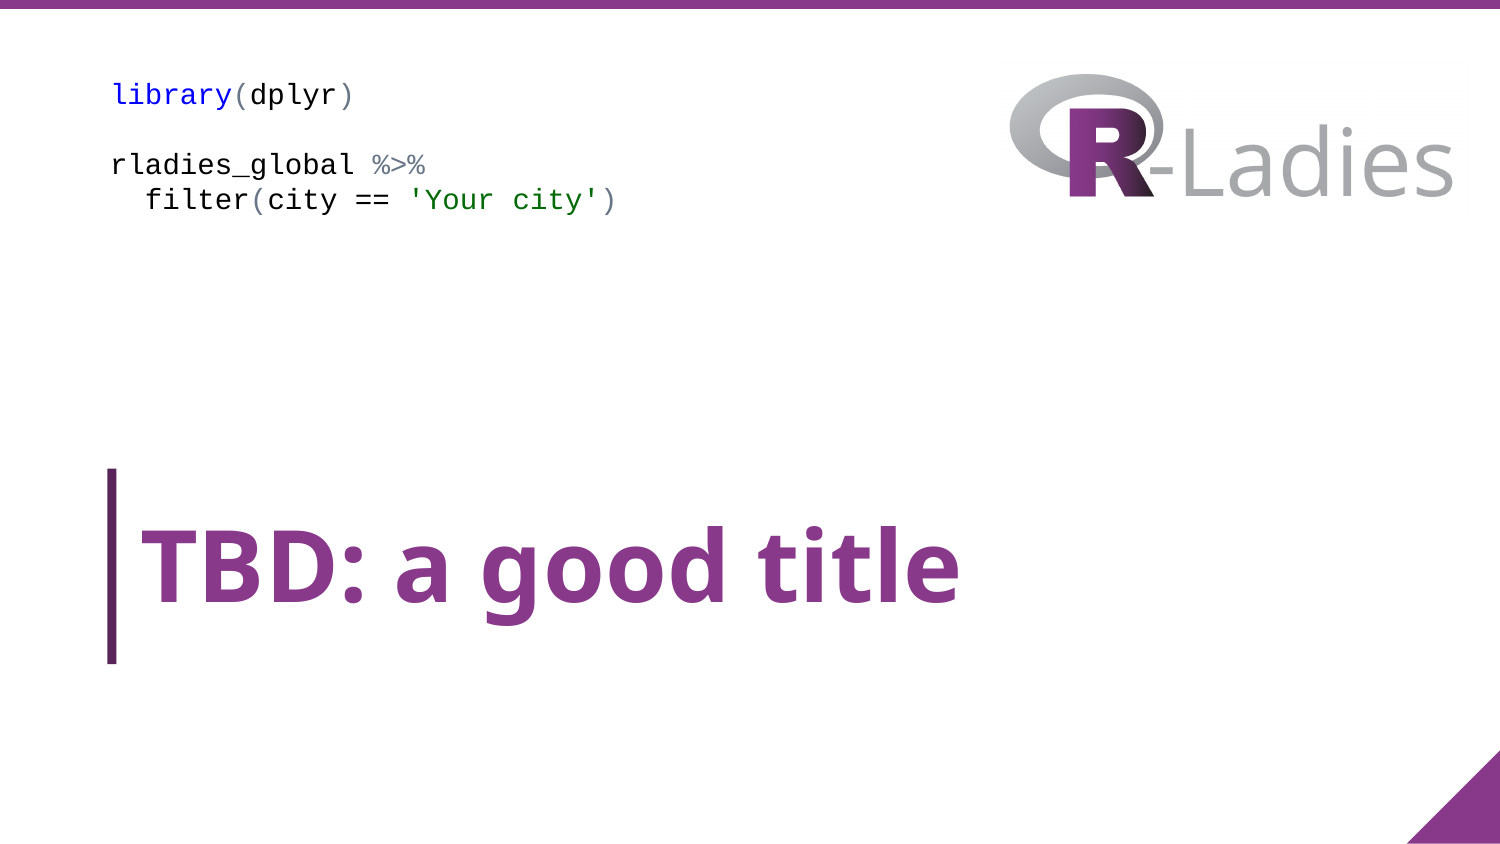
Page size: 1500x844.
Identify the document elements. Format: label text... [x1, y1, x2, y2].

text_box library(dplyr) rladies_global %>% filter(city == 'Your city') [94, 60, 812, 217]
title TBD: a good title [125, 467, 1013, 658]
picture [1000, 58, 1470, 215]
